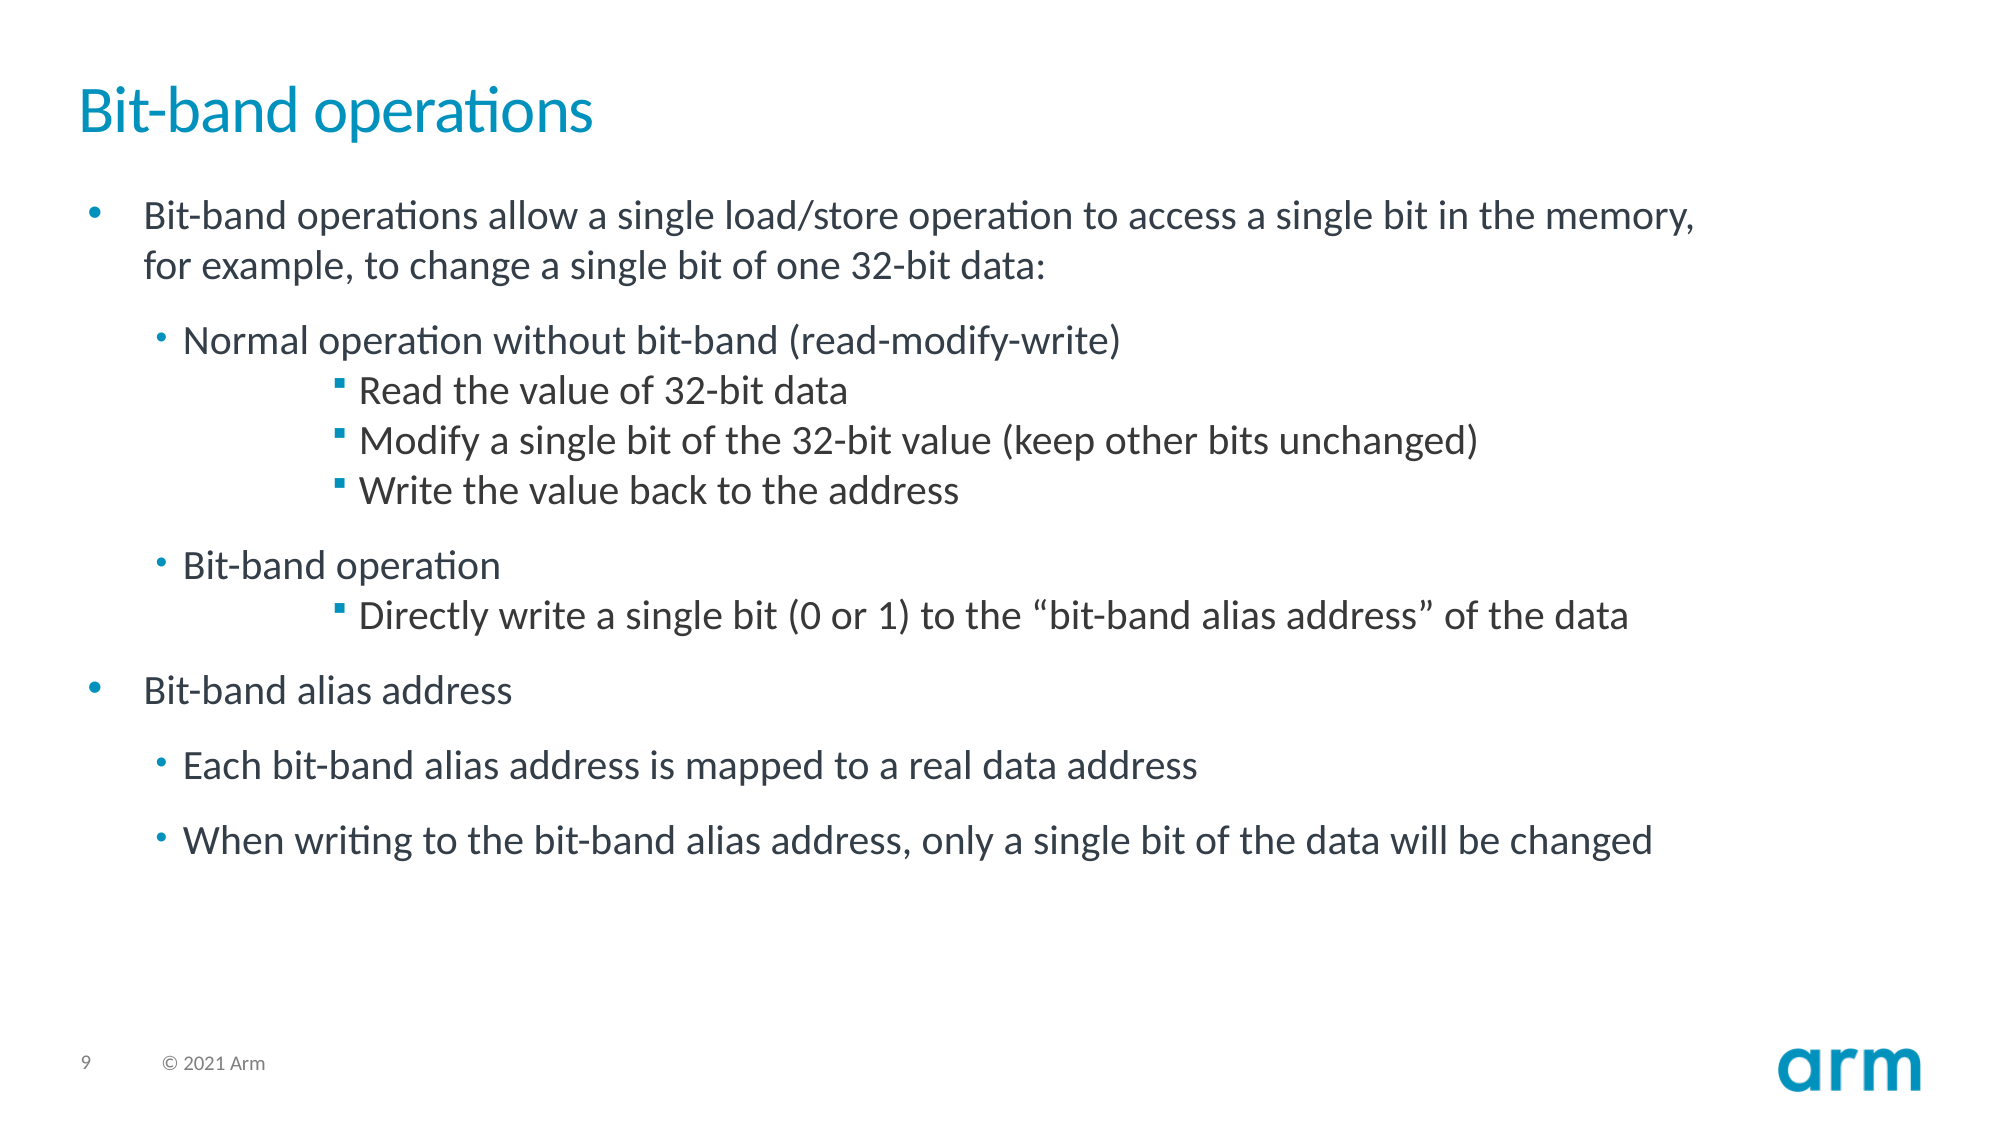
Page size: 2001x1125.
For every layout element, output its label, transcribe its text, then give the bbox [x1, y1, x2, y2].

list Bit-band operations allow a single load/store operation to access a single bit in the memory, for example, to change a single bit of one 32-bit data: Normal operation without bit-band (read-modify-write) Read the value of 32-bit data Modify a single bit of the 32-bit value (keep other bits unchanged) Write the value back to the address Bit-band operation Directly write a single bit (0 or 1) to the “bit-band alias address” of the data Bit-band alias address Each bit-band alias address is mapped to a real data address When writing to the bit-band alias address, only a single bit of the data will be changed [87, 187, 1725, 956]
title Bit-band operations [78, 78, 1922, 186]
picture [1777, 1047, 1922, 1093]
